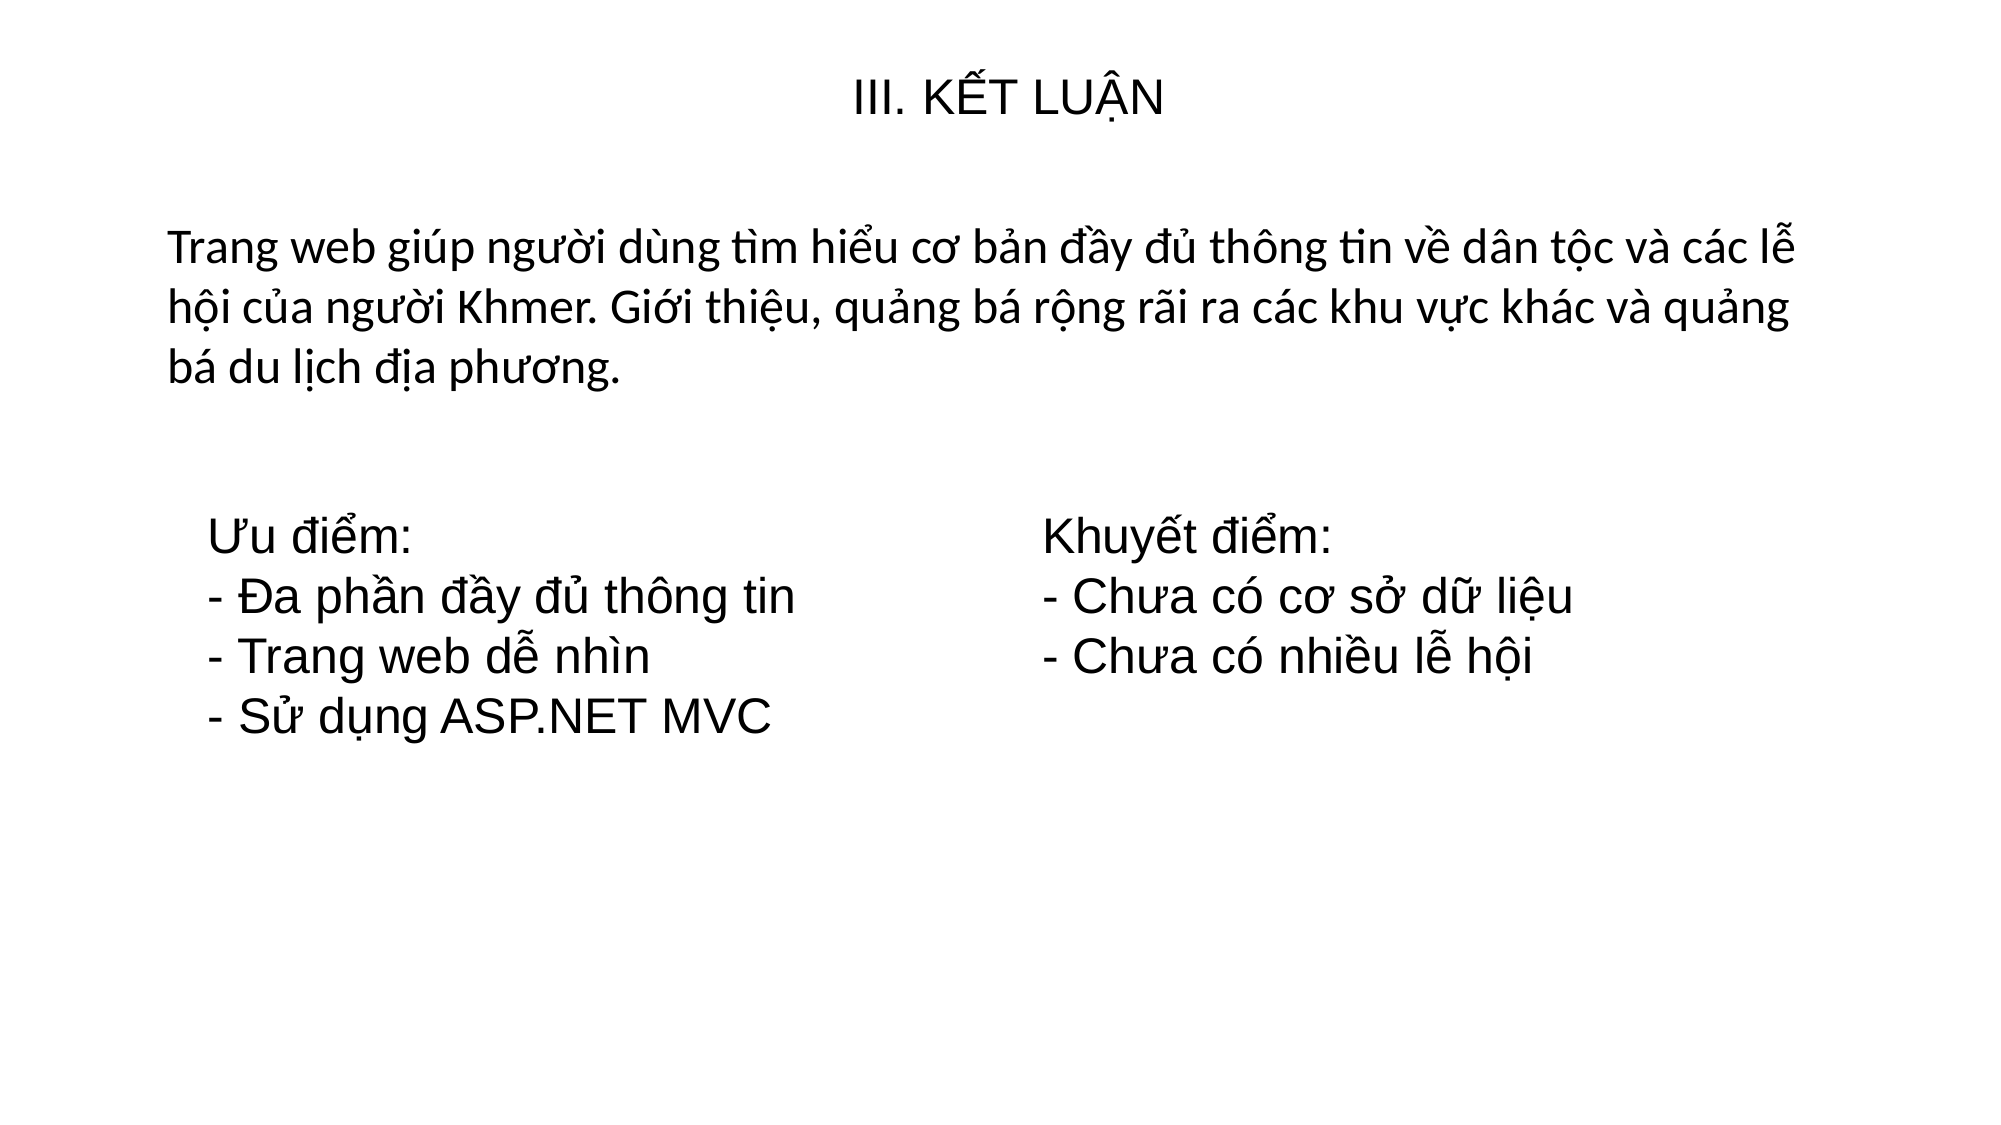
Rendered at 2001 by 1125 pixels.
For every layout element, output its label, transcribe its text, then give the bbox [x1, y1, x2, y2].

text_box Ưu điểm: - Đa phần đầy đủ thông tin - Trang web dễ nhìn - Sử dụng ASP.NET MVC [192, 496, 825, 752]
text_box Trang web giúp người dùng tìm hiểu cơ bản đầy đủ thông tin về dân tộc và các lễ hội của người Khmer. Giới thiệu, quảng bá rộng rãi ra các khu vực khác và quảng bá du lịch địa phương. [152, 206, 1817, 402]
text_box Khuyết điểm: - Chưa có cơ sở dữ liệu - Chưa có nhiều lễ hội [1027, 496, 1660, 692]
text_box III. KẾT LUẬN [837, 56, 1218, 132]
